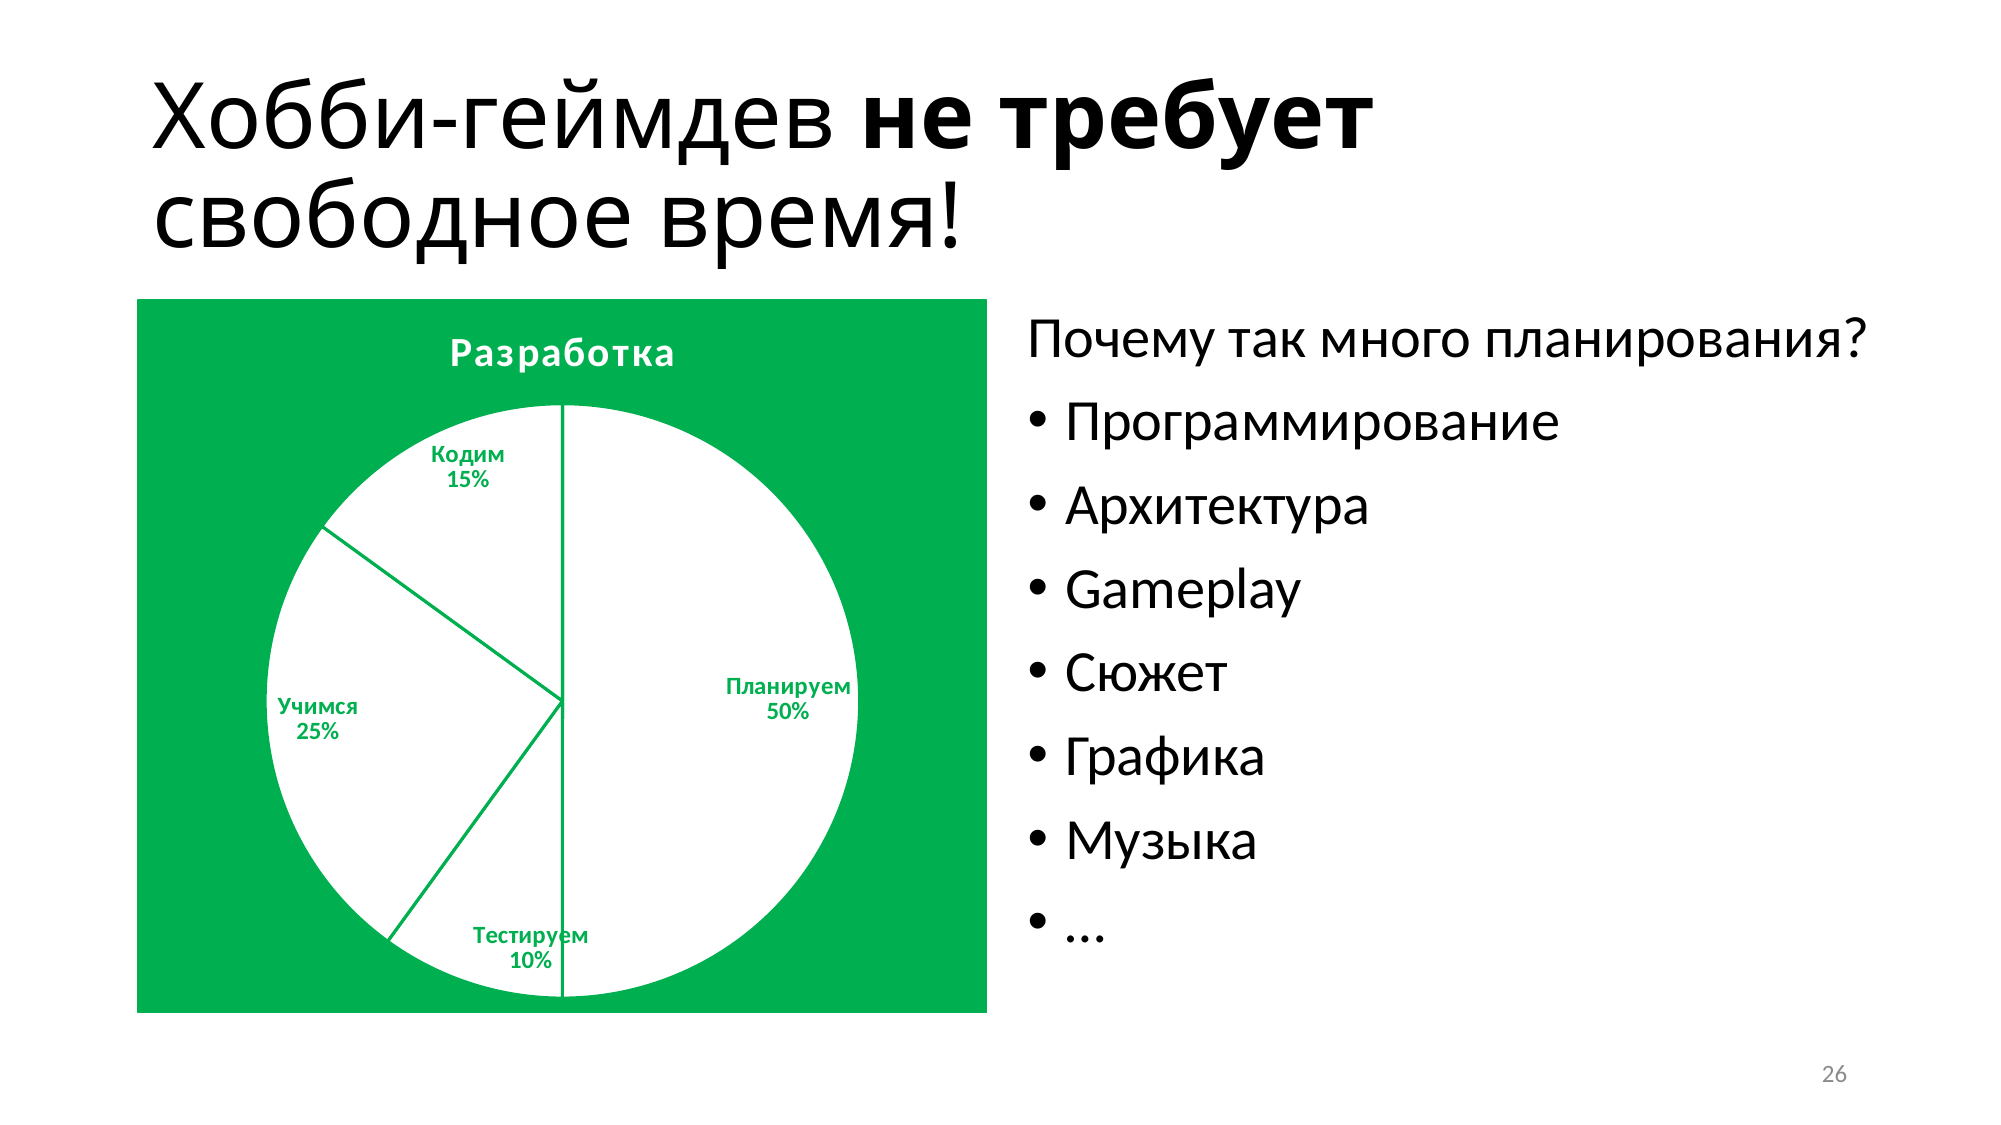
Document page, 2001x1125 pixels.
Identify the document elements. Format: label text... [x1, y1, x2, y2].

chart [137, 299, 988, 1014]
slide_number 26 [1412, 1042, 1863, 1103]
title Хобби-геймдев не требует свободное время! [137, 59, 1863, 278]
list Почему так много планирования? Программирование Архитектура Gameplay Сюжет Графика Музыка … [1012, 299, 1899, 1014]
